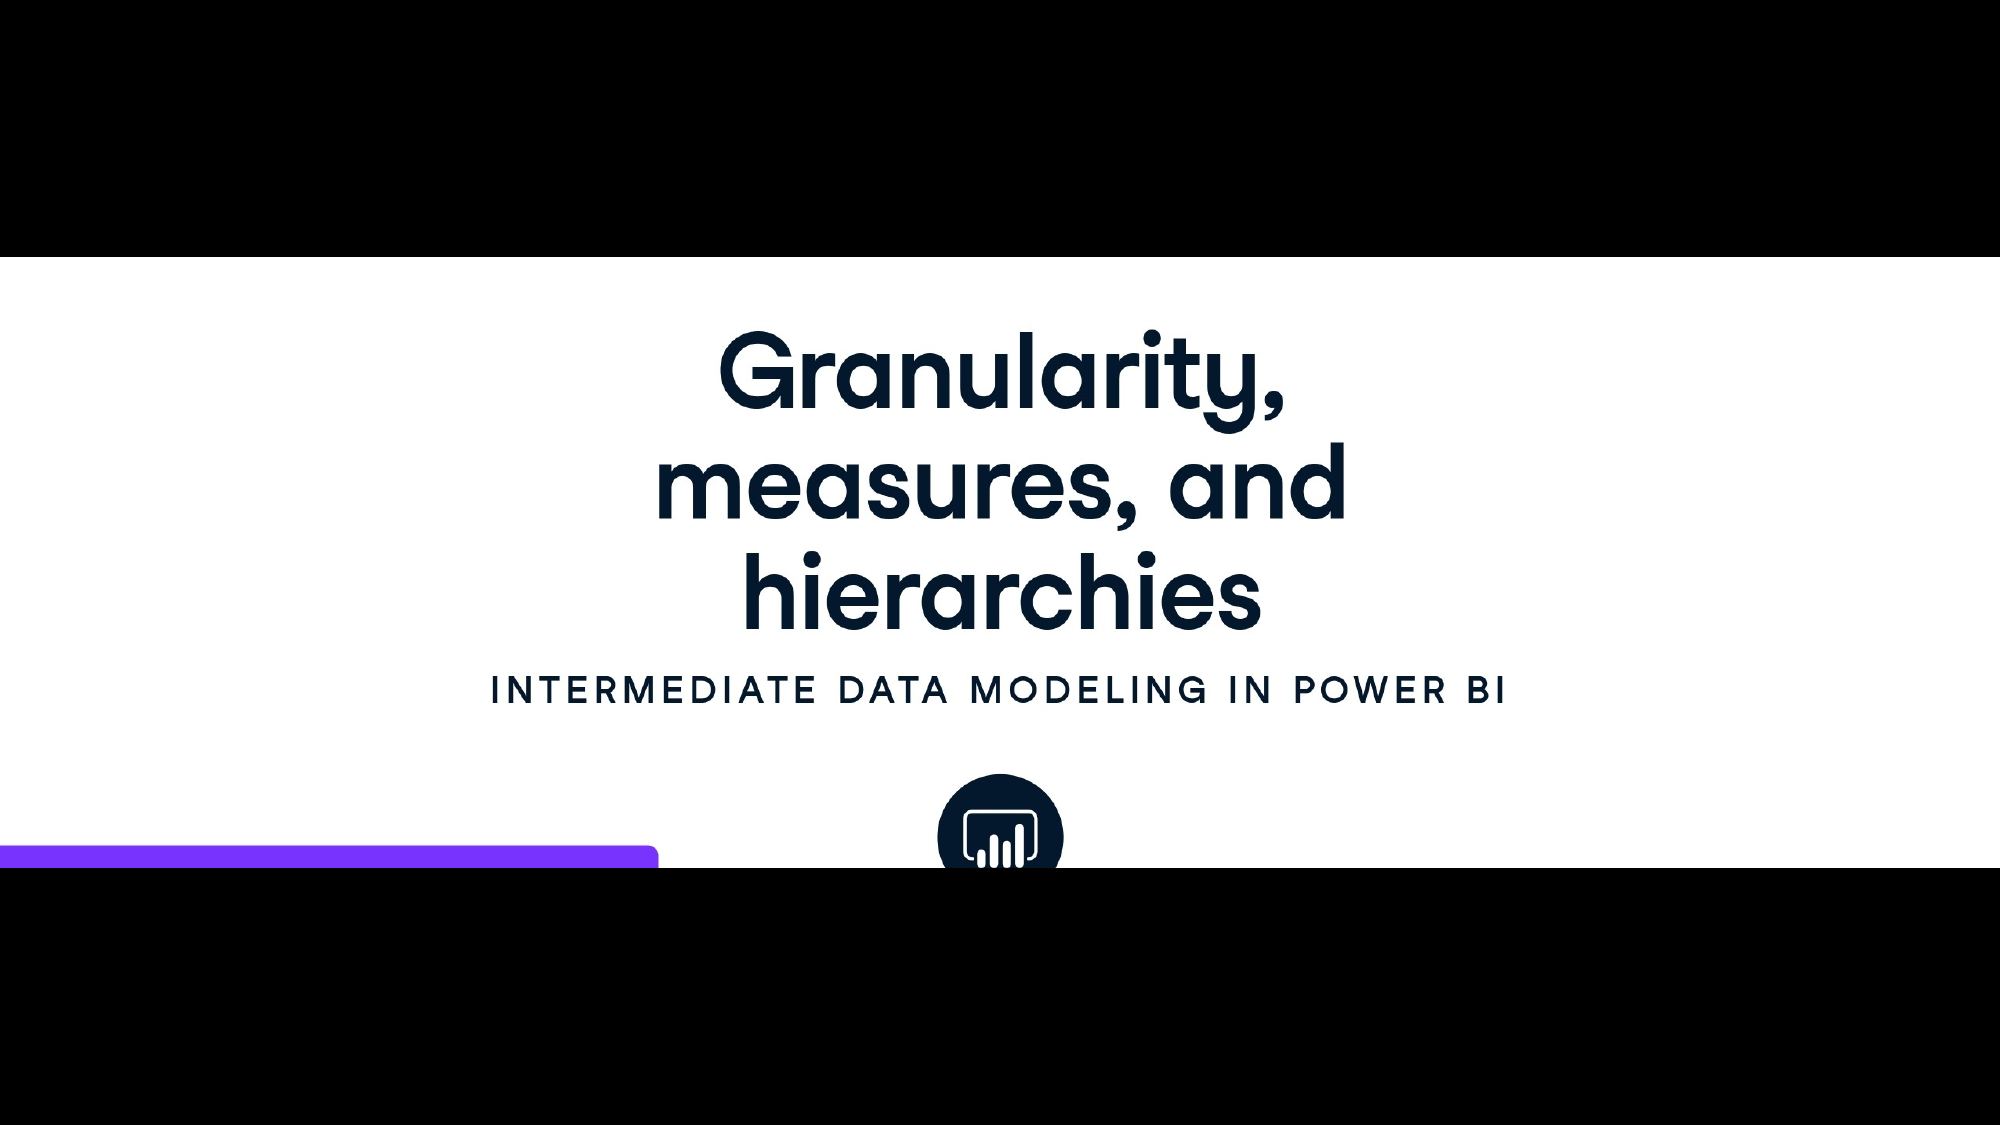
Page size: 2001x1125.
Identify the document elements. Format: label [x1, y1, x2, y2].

picture [0, 257, 2000, 868]
